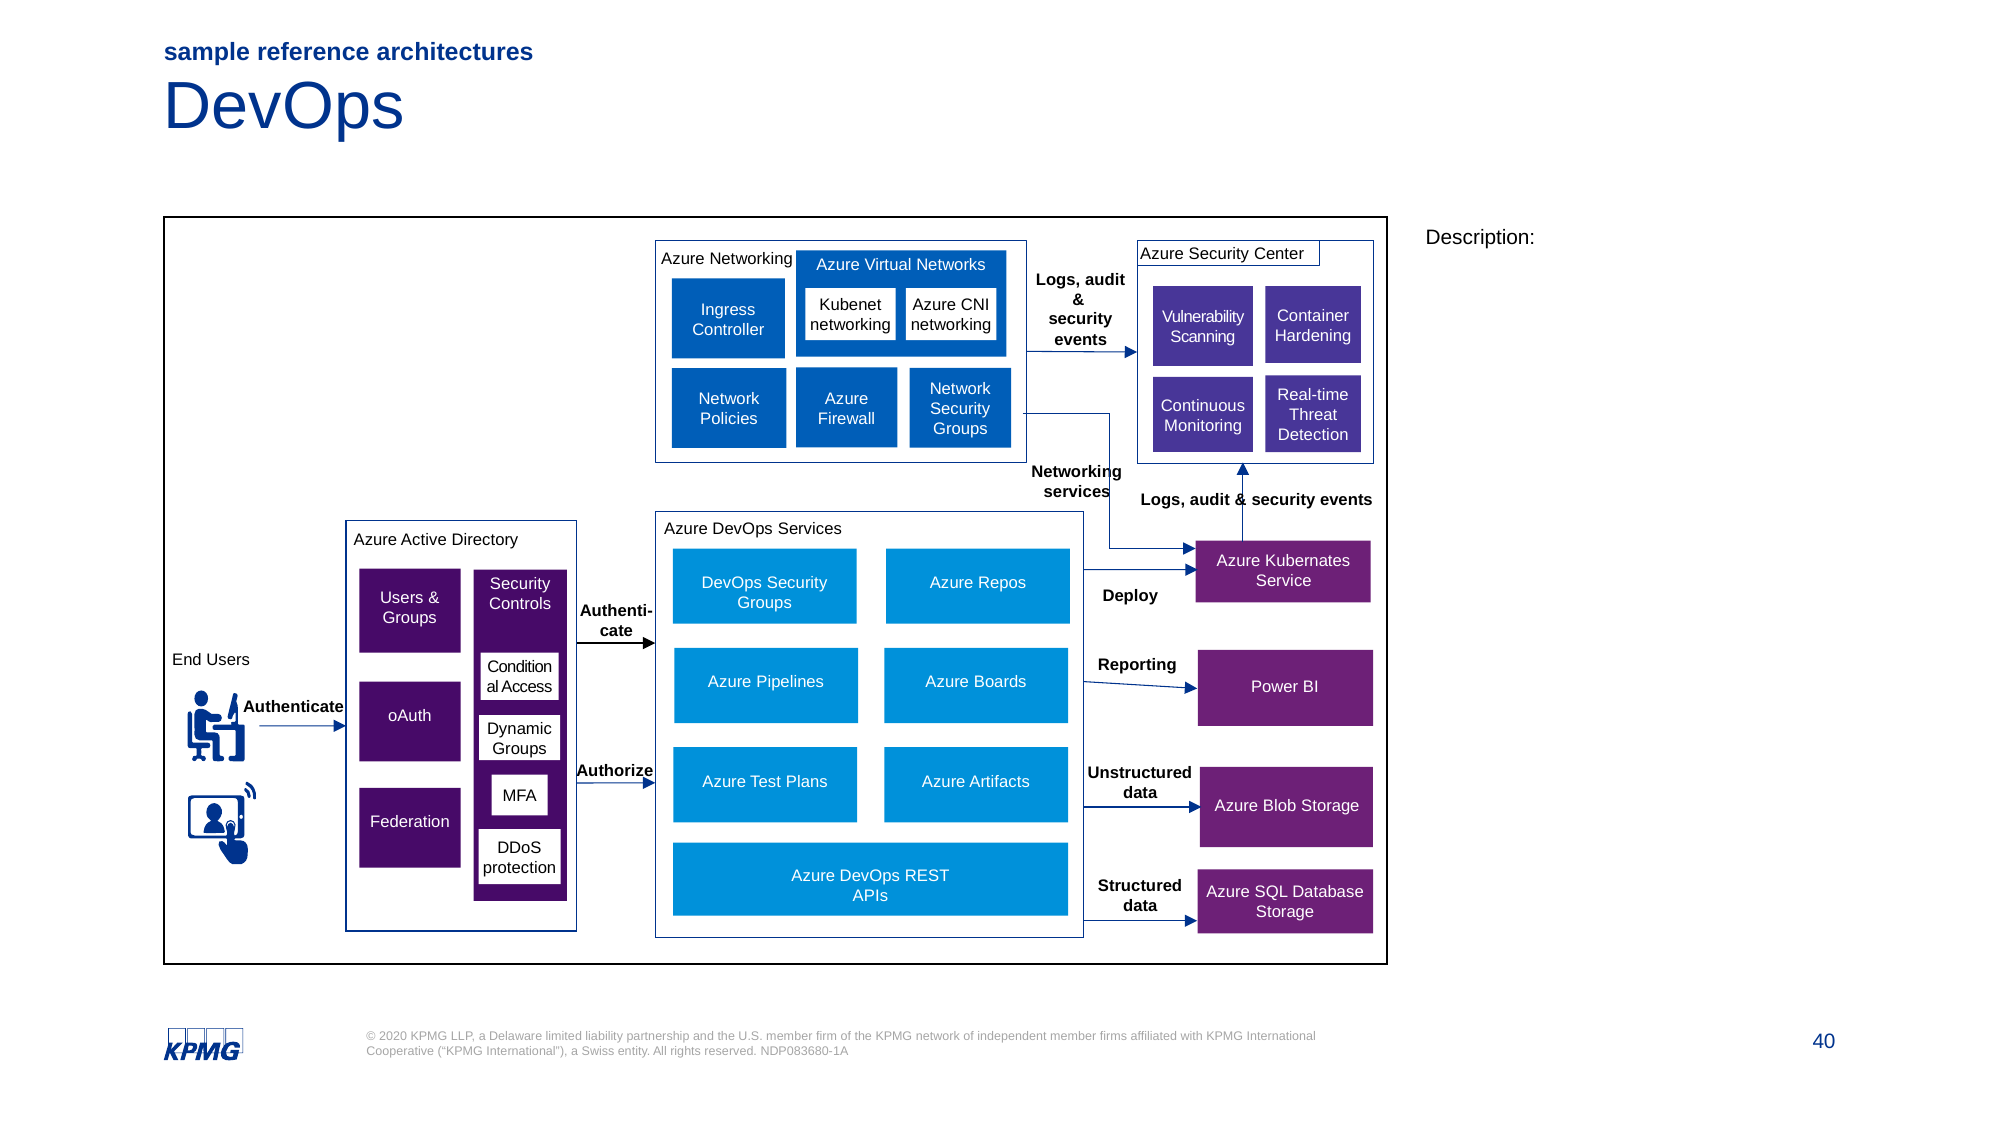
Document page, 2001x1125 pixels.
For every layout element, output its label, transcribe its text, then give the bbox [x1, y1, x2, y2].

text_box Description: [1418, 216, 1837, 964]
title DevOps [163, 70, 1837, 159]
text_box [163, 216, 1387, 964]
list sample reference architectures [163, 37, 1837, 66]
